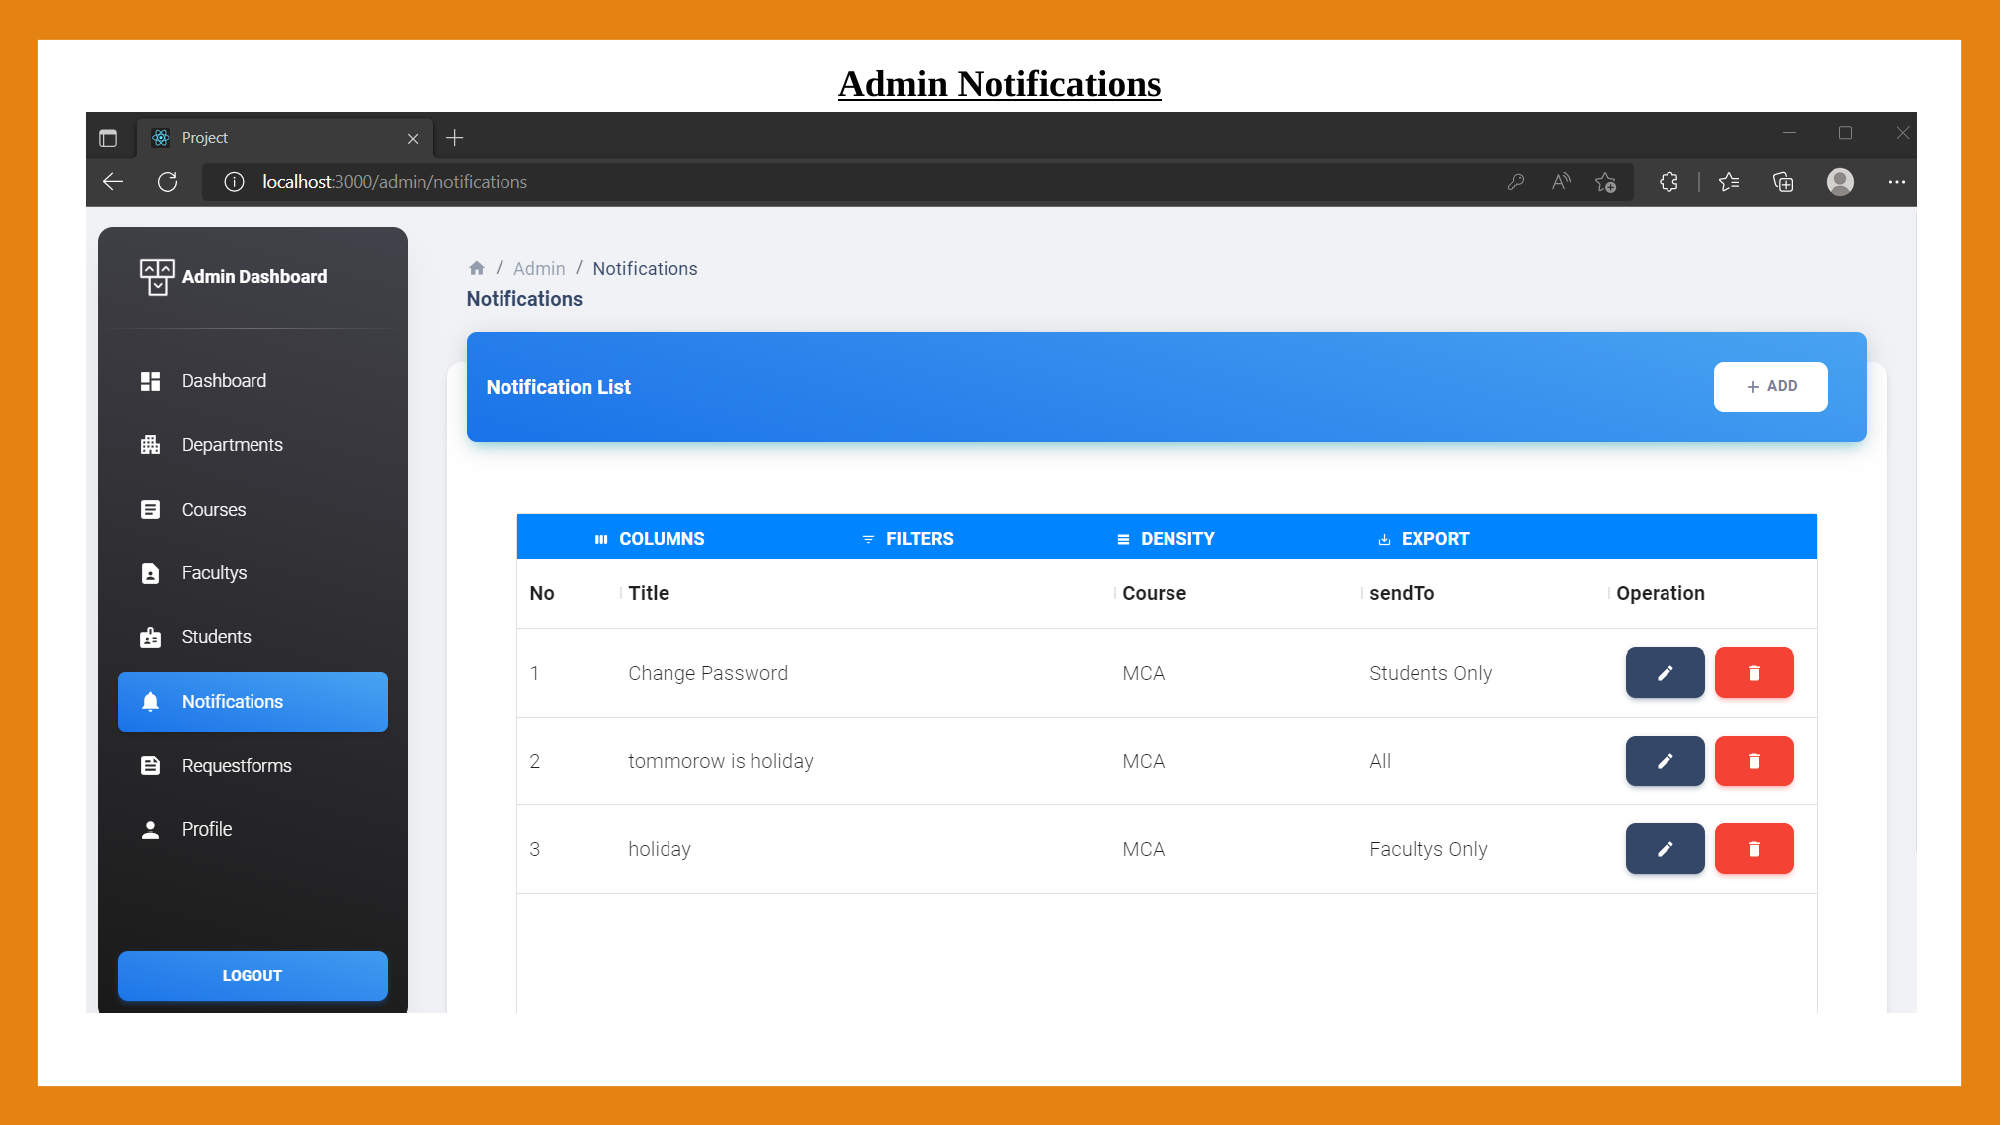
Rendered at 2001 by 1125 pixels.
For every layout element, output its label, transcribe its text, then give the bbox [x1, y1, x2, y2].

picture [86, 112, 1917, 1013]
text_box Admin Notifications [823, 45, 1177, 109]
